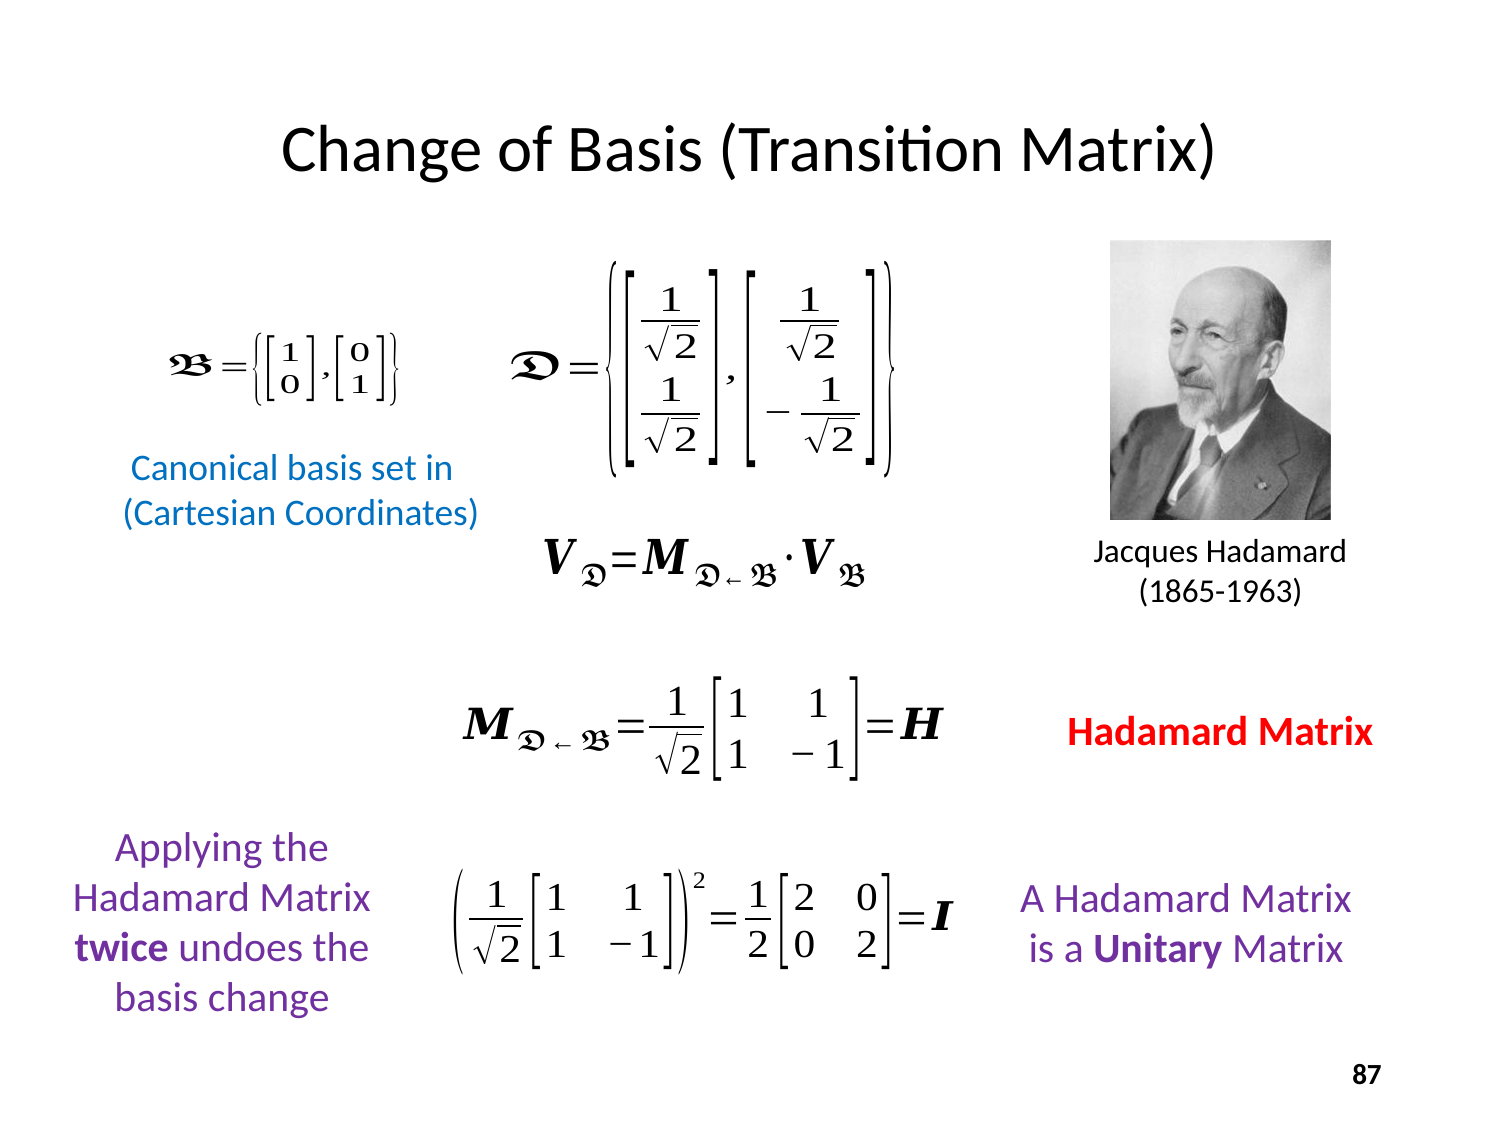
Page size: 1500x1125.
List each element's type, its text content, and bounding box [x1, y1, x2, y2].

text_box Applying the Hadamard Matrix twice undoes the basis change [40, 812, 404, 1028]
title Change of Basis (Transition Matrix) [103, 59, 1397, 241]
text_box Hadamard Matrix [1038, 696, 1403, 762]
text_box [1058, 240, 1383, 618]
slide_number 87 [1059, 1042, 1397, 1103]
text_box A Hadamard Matrix is a Unitary Matrix [1004, 863, 1368, 978]
